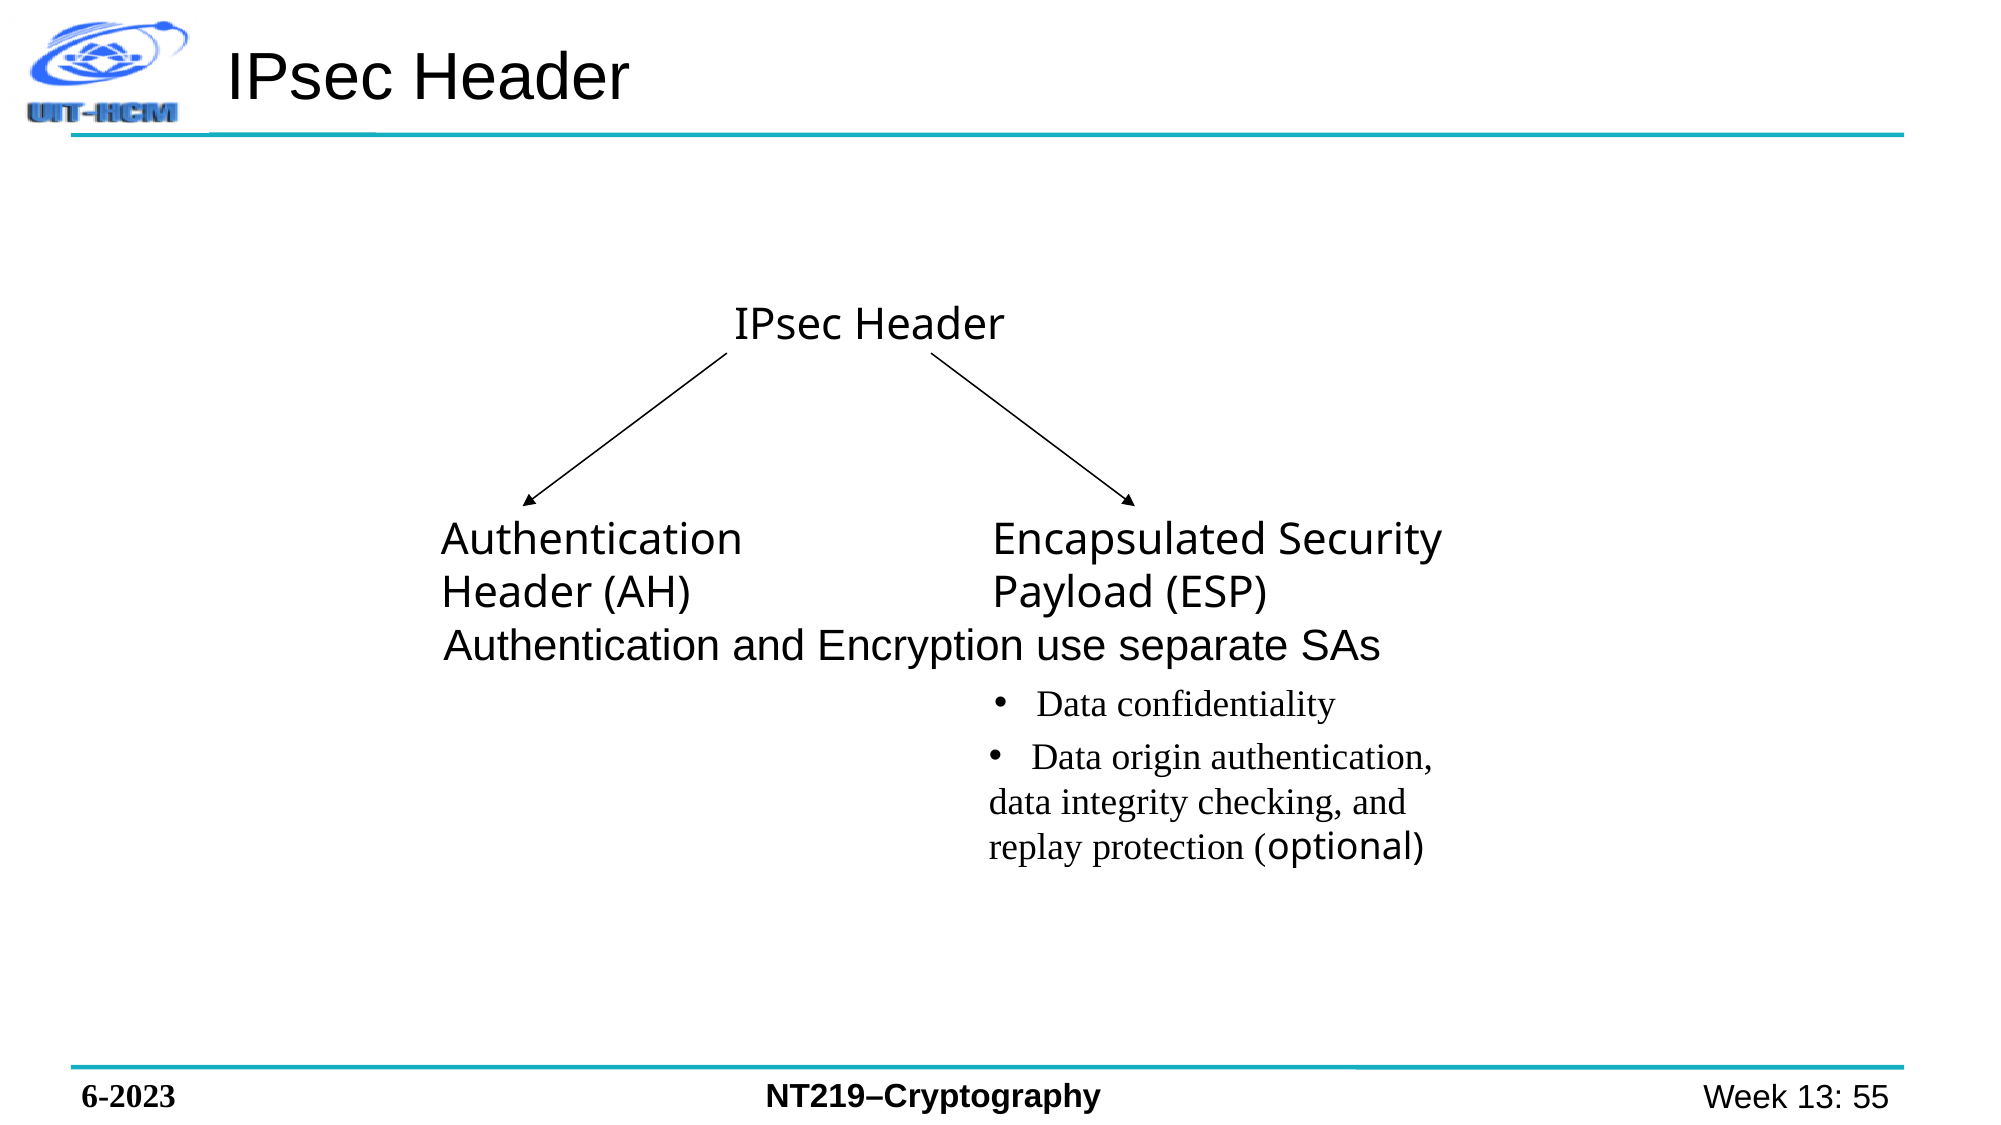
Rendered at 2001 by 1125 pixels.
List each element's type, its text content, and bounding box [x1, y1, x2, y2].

title IPsec Header [211, 0, 1140, 147]
text_box [930, 353, 1135, 506]
text_box Authentication and Encryption use separate SAs [433, 611, 1390, 698]
text_box Data origin authentication, data integrity checking, and replay protection (optional) [974, 724, 1553, 874]
picture [7, 9, 209, 133]
text_box IPsec Header [724, 290, 969, 349]
text_box Data confidentiality [979, 671, 1352, 724]
text_box [522, 353, 727, 506]
text_box Encapsulated Security Payload (ESP)‏ [982, 506, 1554, 593]
text_box Authentication Header (AH)‏ [430, 506, 676, 593]
